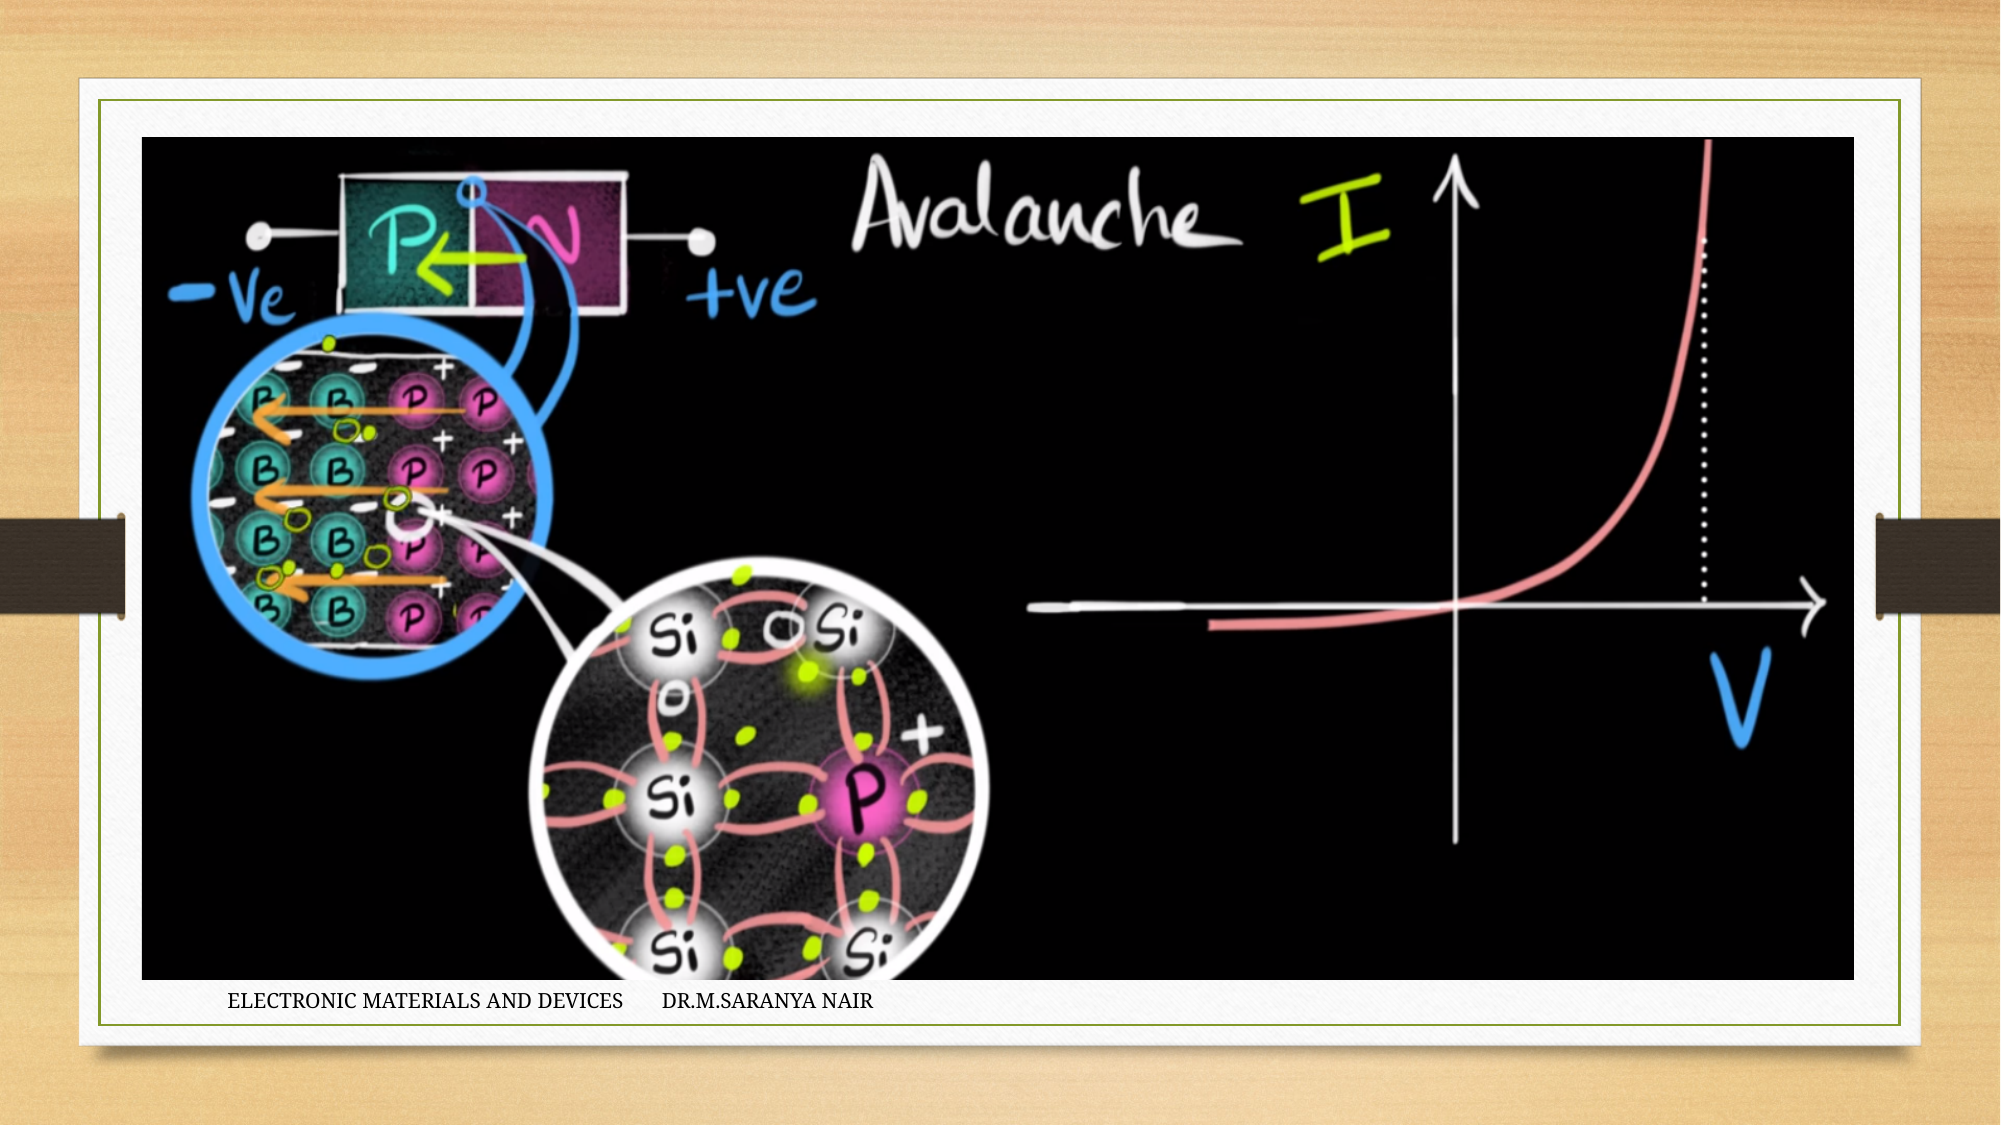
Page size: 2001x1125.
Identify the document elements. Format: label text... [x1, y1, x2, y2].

picture [0, 0, 2001, 1125]
footer ELECTRONIC MATERIALS AND DEVICES DR.M.SARANYA NAIR [212, 980, 1411, 1025]
